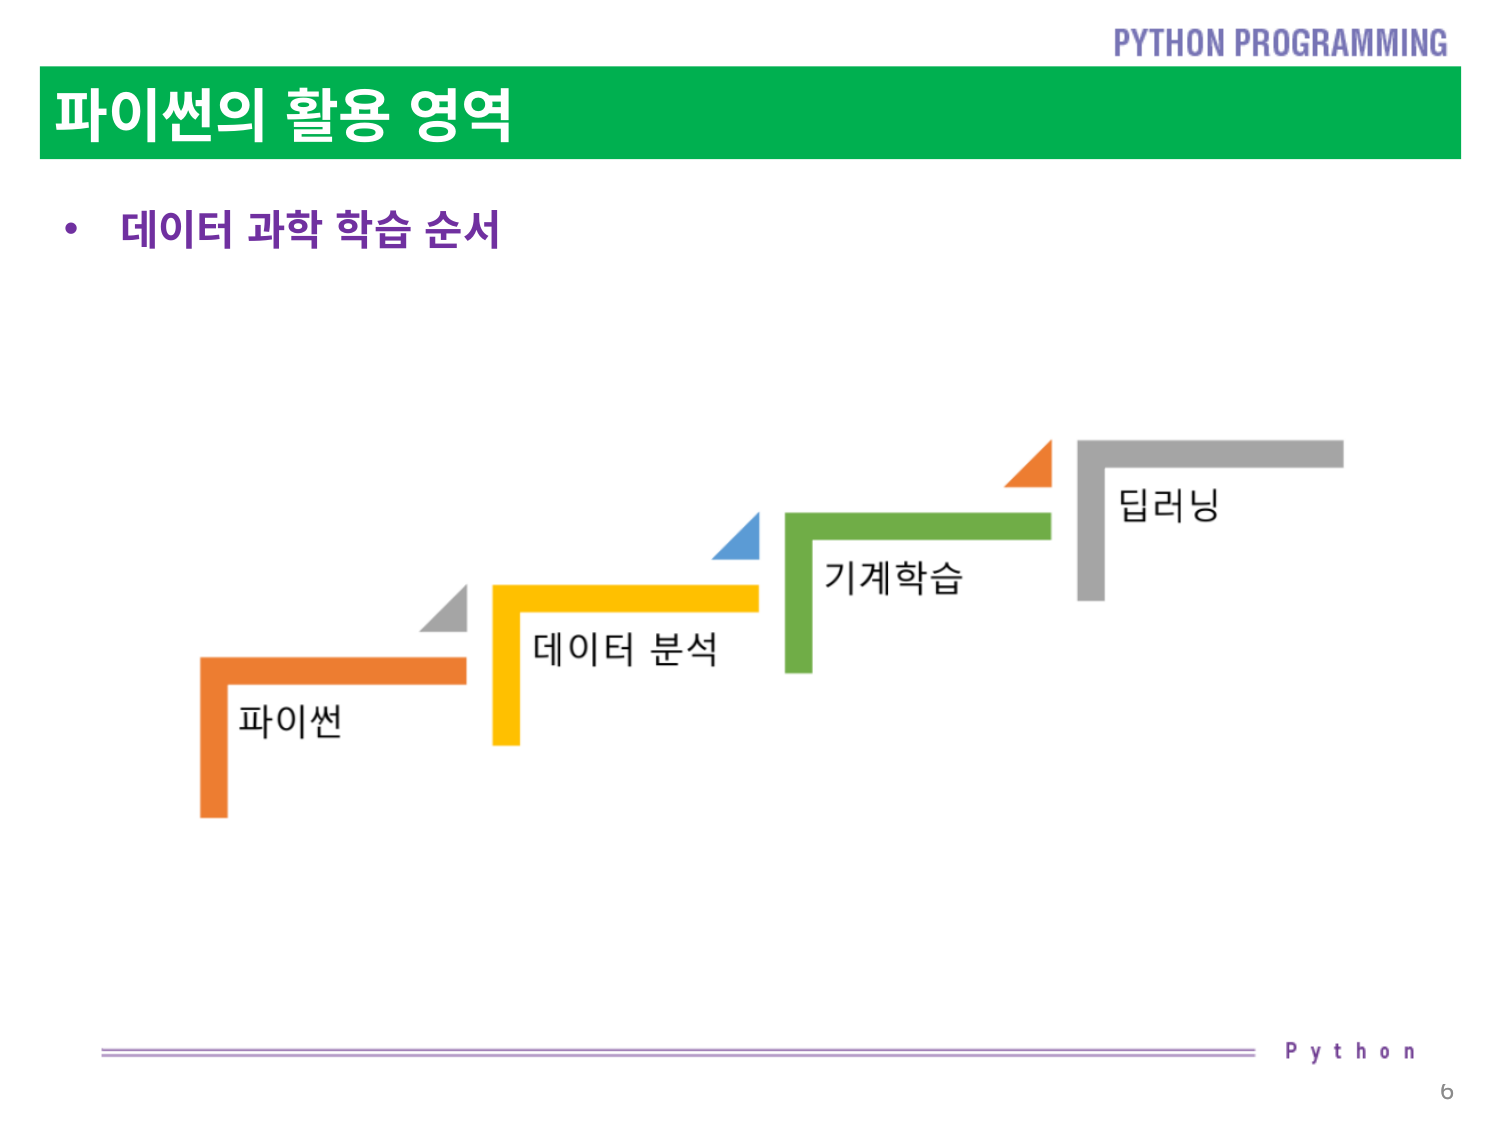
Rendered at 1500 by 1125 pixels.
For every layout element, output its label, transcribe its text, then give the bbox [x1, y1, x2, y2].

picture [1106, 13, 1462, 66]
list 데이터 과학 학습 순서 [48, 195, 1461, 1041]
title 파이썬의 활용 영역 [39, 76, 1444, 152]
picture [18, 1020, 1483, 1084]
slide_number 6 [1119, 1071, 1470, 1112]
picture [102, 357, 1432, 879]
